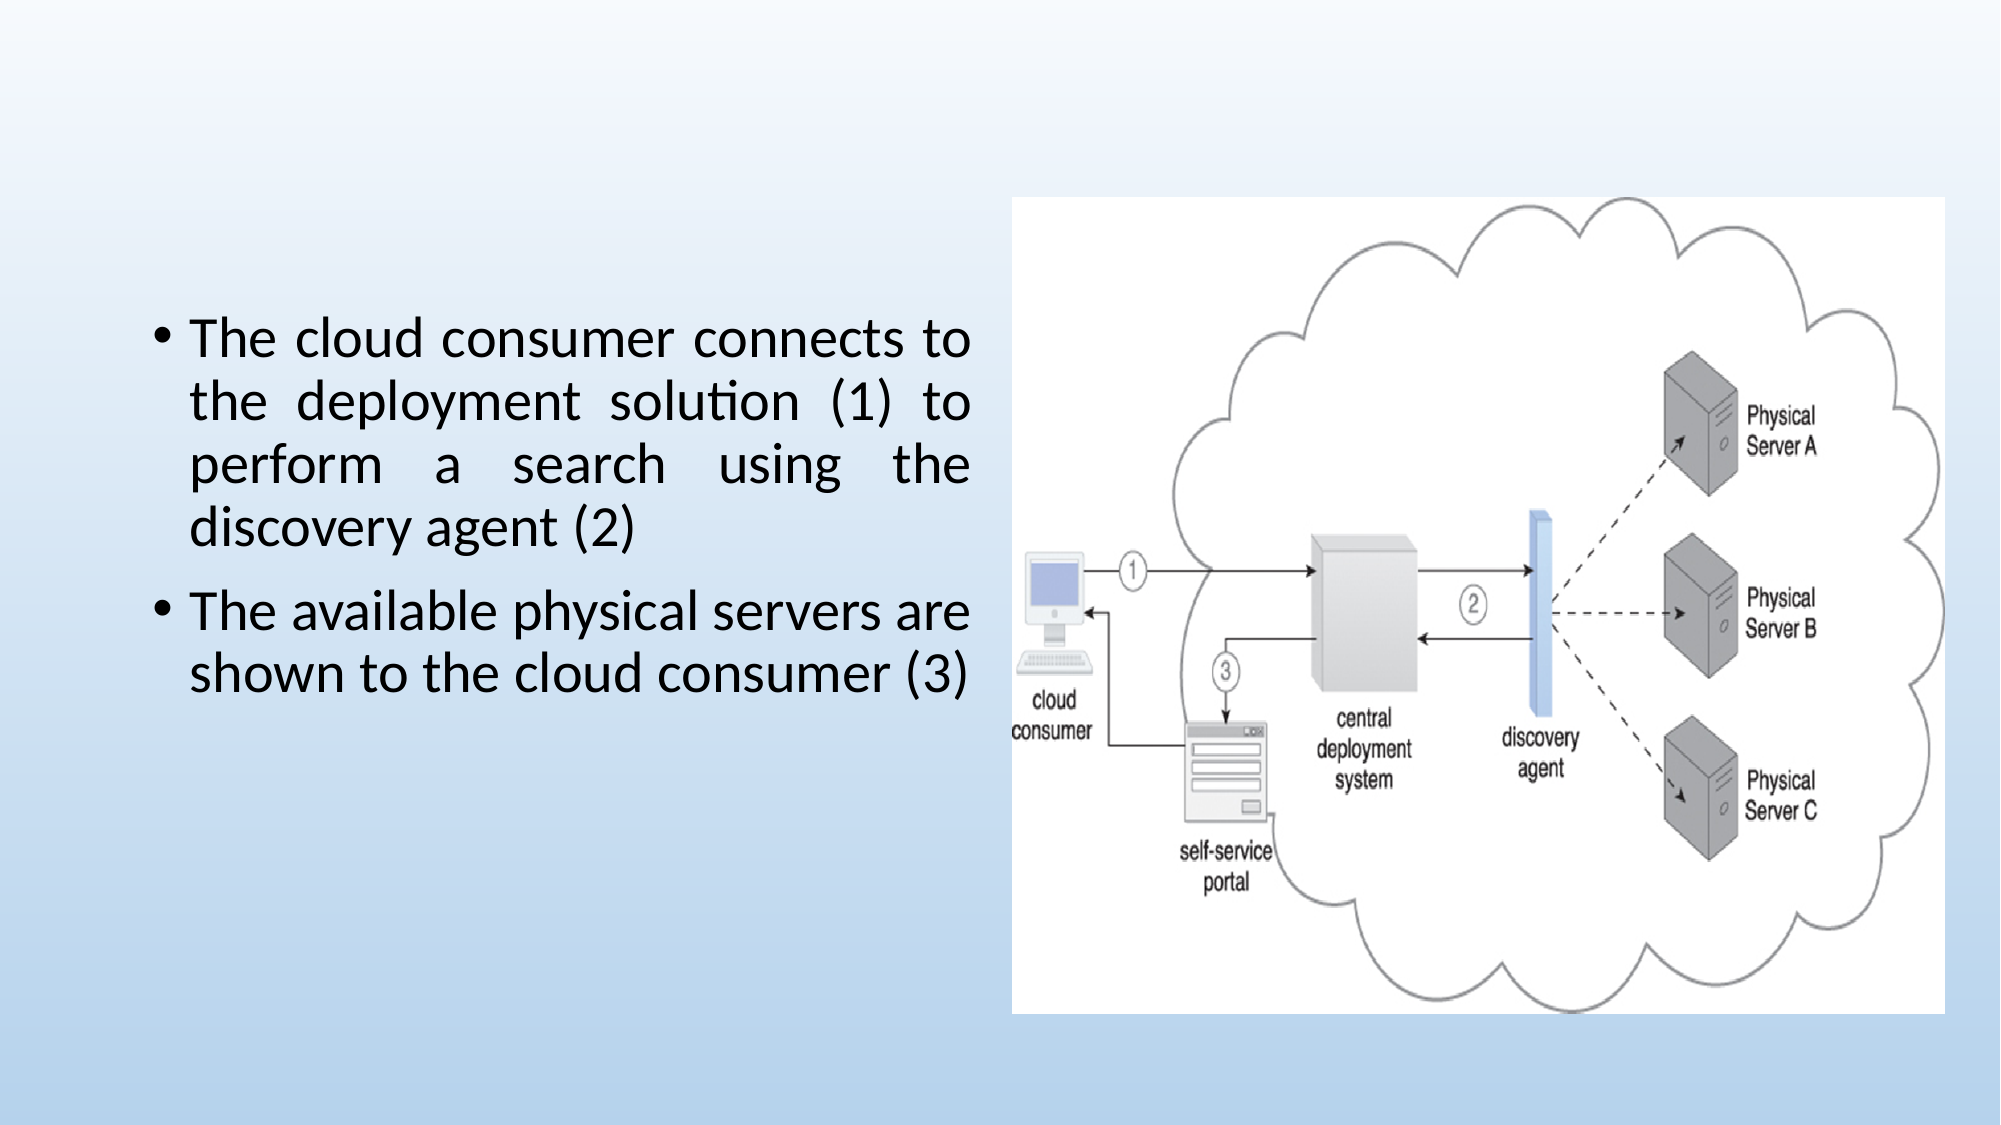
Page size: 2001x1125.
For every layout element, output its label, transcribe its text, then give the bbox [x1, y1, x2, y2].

list The cloud consumer connects to the deployment solution (1) to perform a search using the discovery agent (2) The available physical servers are shown to the cloud consumer (3) [137, 299, 988, 1014]
picture [1012, 197, 1945, 1014]
